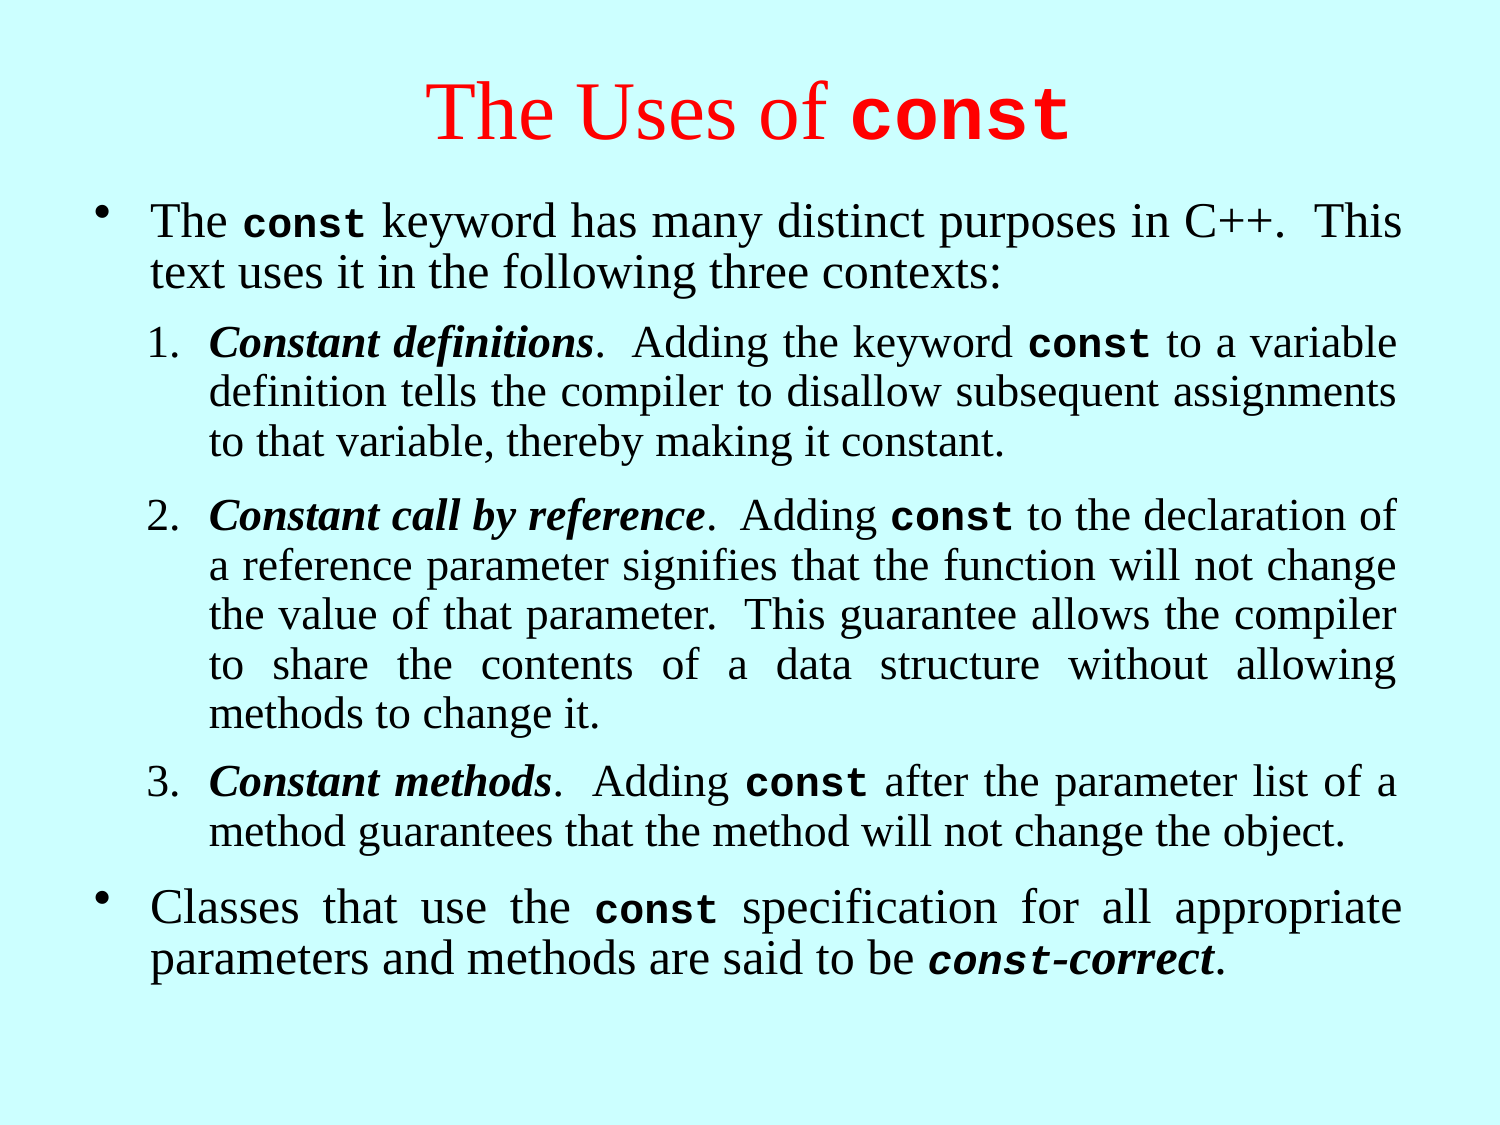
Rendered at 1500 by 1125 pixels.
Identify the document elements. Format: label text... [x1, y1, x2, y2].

text_box Classes that use the const specification for all appropriate parameters and methods are said to be const-correct. [78, 875, 1419, 1023]
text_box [131, 310, 1413, 477]
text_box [131, 749, 1413, 867]
text_box The const keyword has many distinct purposes in C++. This text uses it in the following three contexts: [79, 189, 1419, 338]
title The Uses of const [0, 12, 1500, 201]
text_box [131, 483, 1413, 749]
